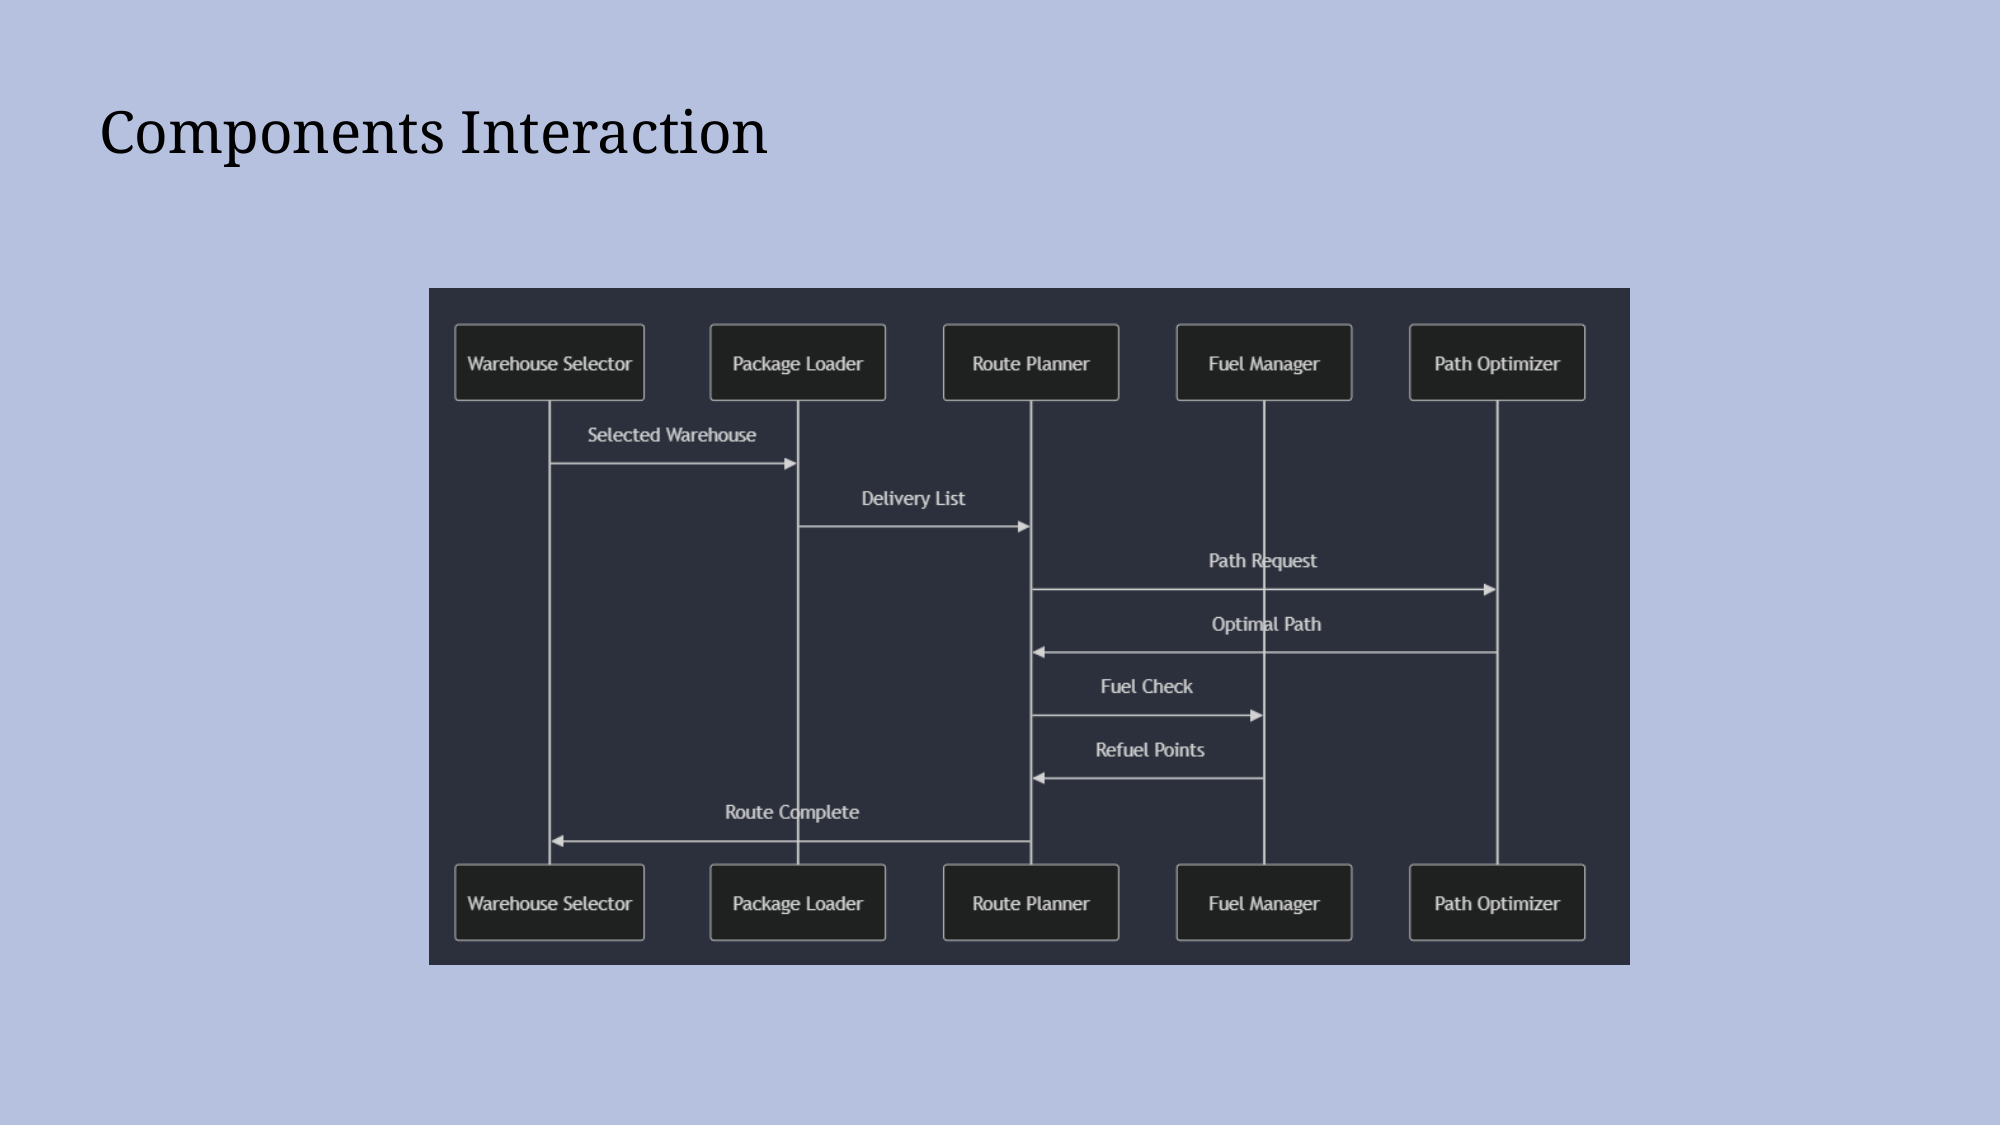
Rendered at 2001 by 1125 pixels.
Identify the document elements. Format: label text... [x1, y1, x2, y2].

text_box Components Interaction [84, 87, 1308, 173]
picture [428, 288, 1630, 965]
